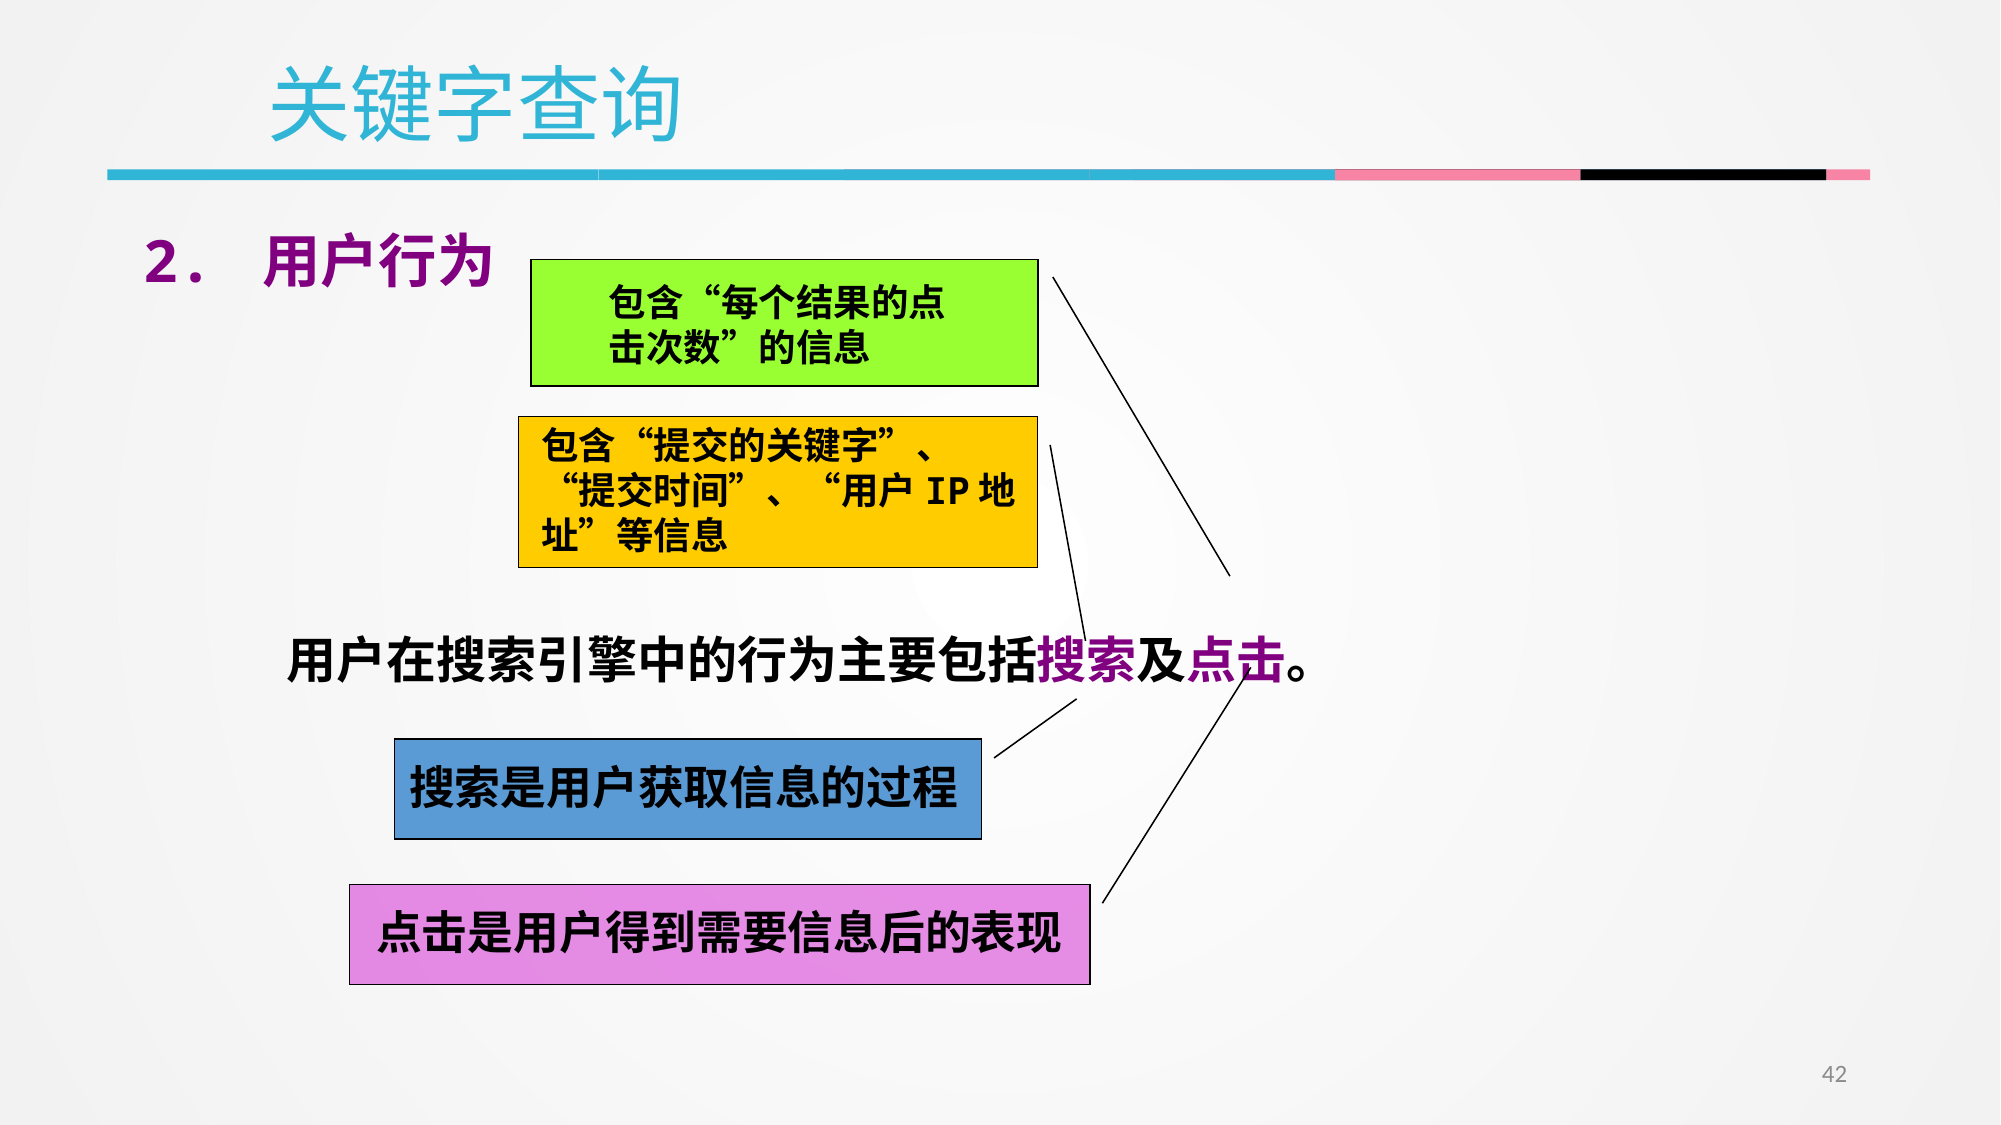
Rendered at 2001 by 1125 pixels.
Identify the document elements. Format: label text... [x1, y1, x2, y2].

text_box 用户在搜索引擎中的行为主要包括搜索及点击。 [170, 609, 1399, 696]
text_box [394, 739, 997, 840]
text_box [530, 259, 1039, 386]
text_box 关键字查询 [252, 44, 699, 160]
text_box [518, 414, 1038, 573]
slide_number 42 [1412, 1042, 1863, 1103]
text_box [349, 884, 1094, 985]
text_box 2. 用户行为 [128, 216, 519, 302]
text_box [1827, 168, 1871, 181]
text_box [107, 169, 1827, 181]
